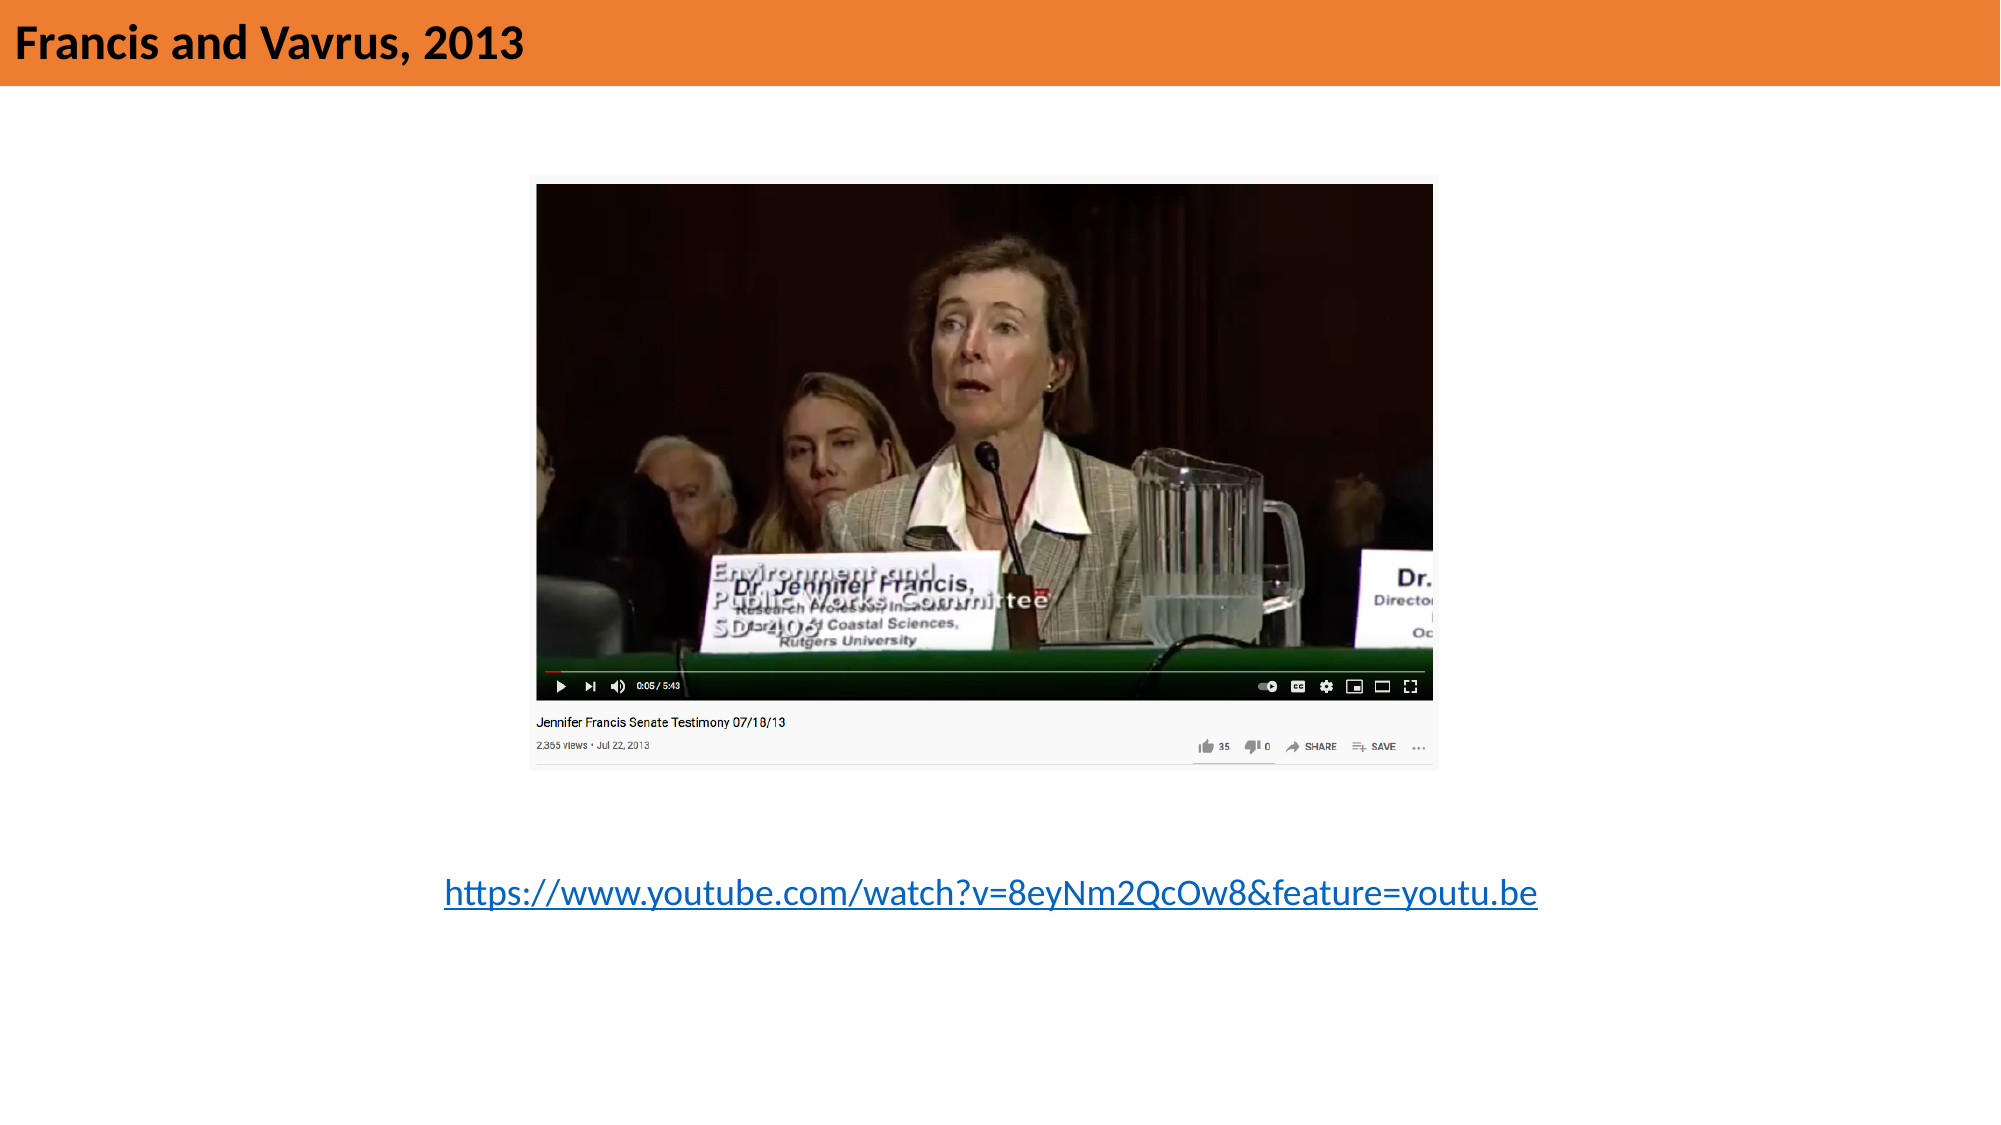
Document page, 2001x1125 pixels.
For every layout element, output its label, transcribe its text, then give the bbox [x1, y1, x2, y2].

title Francis and Vavrus, 2013 [0, 0, 2000, 87]
text_box https://www.youtube.com/watch?v=8eyNm2QcOw8&feature=youtu.be [429, 860, 1602, 921]
picture [529, 175, 1439, 771]
